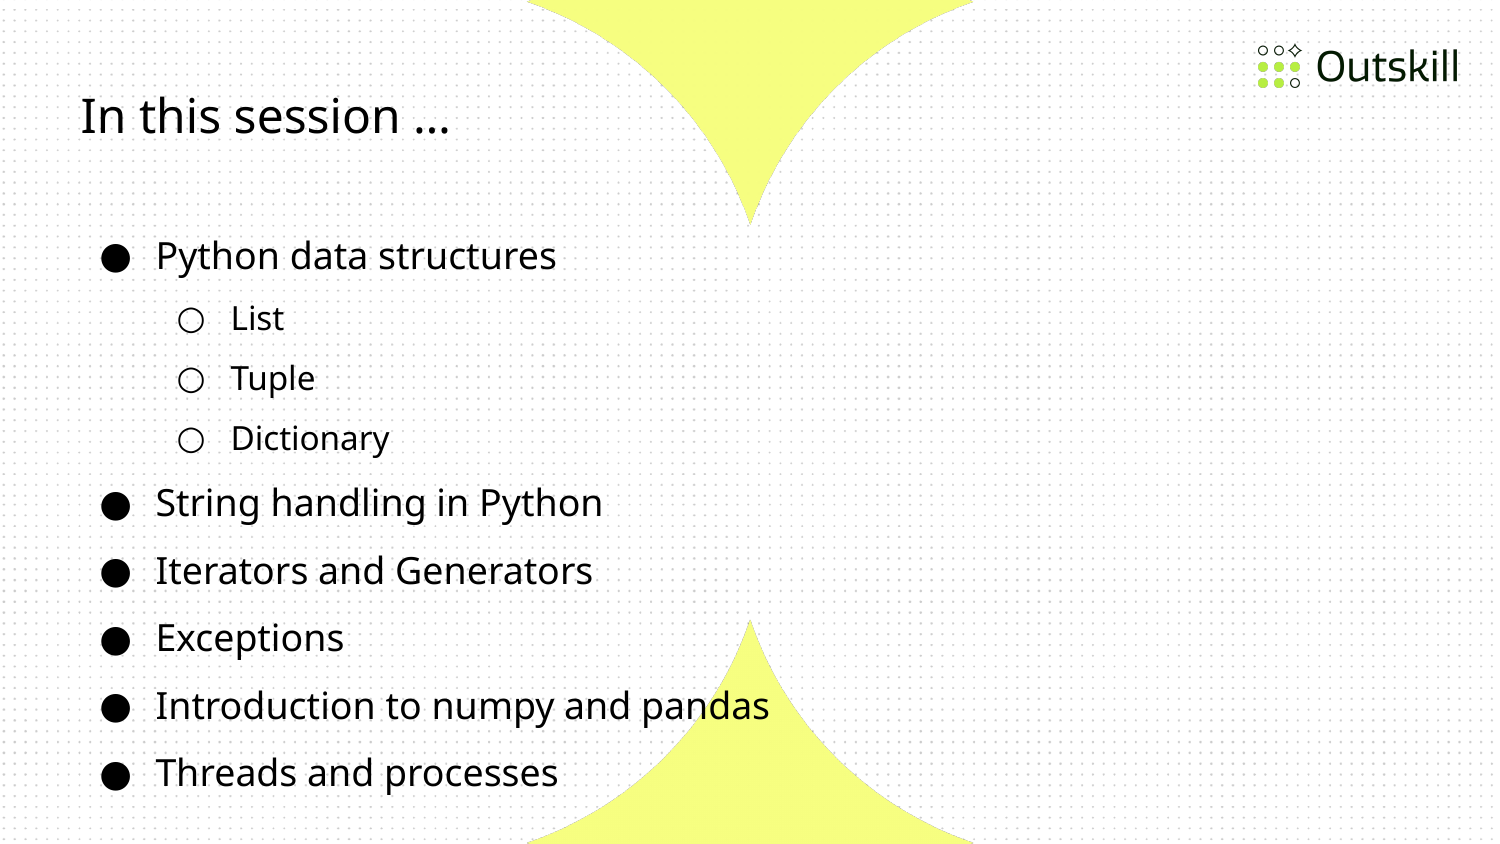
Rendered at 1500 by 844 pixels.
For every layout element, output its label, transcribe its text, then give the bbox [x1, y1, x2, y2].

text_box In this session … Python data structures List Tuple Dictionary String handling in Python Iterators and Generators Exceptions Introduction to numpy and pandas Threads and processes [65, 62, 1413, 810]
picture [0, 0, 1500, 844]
